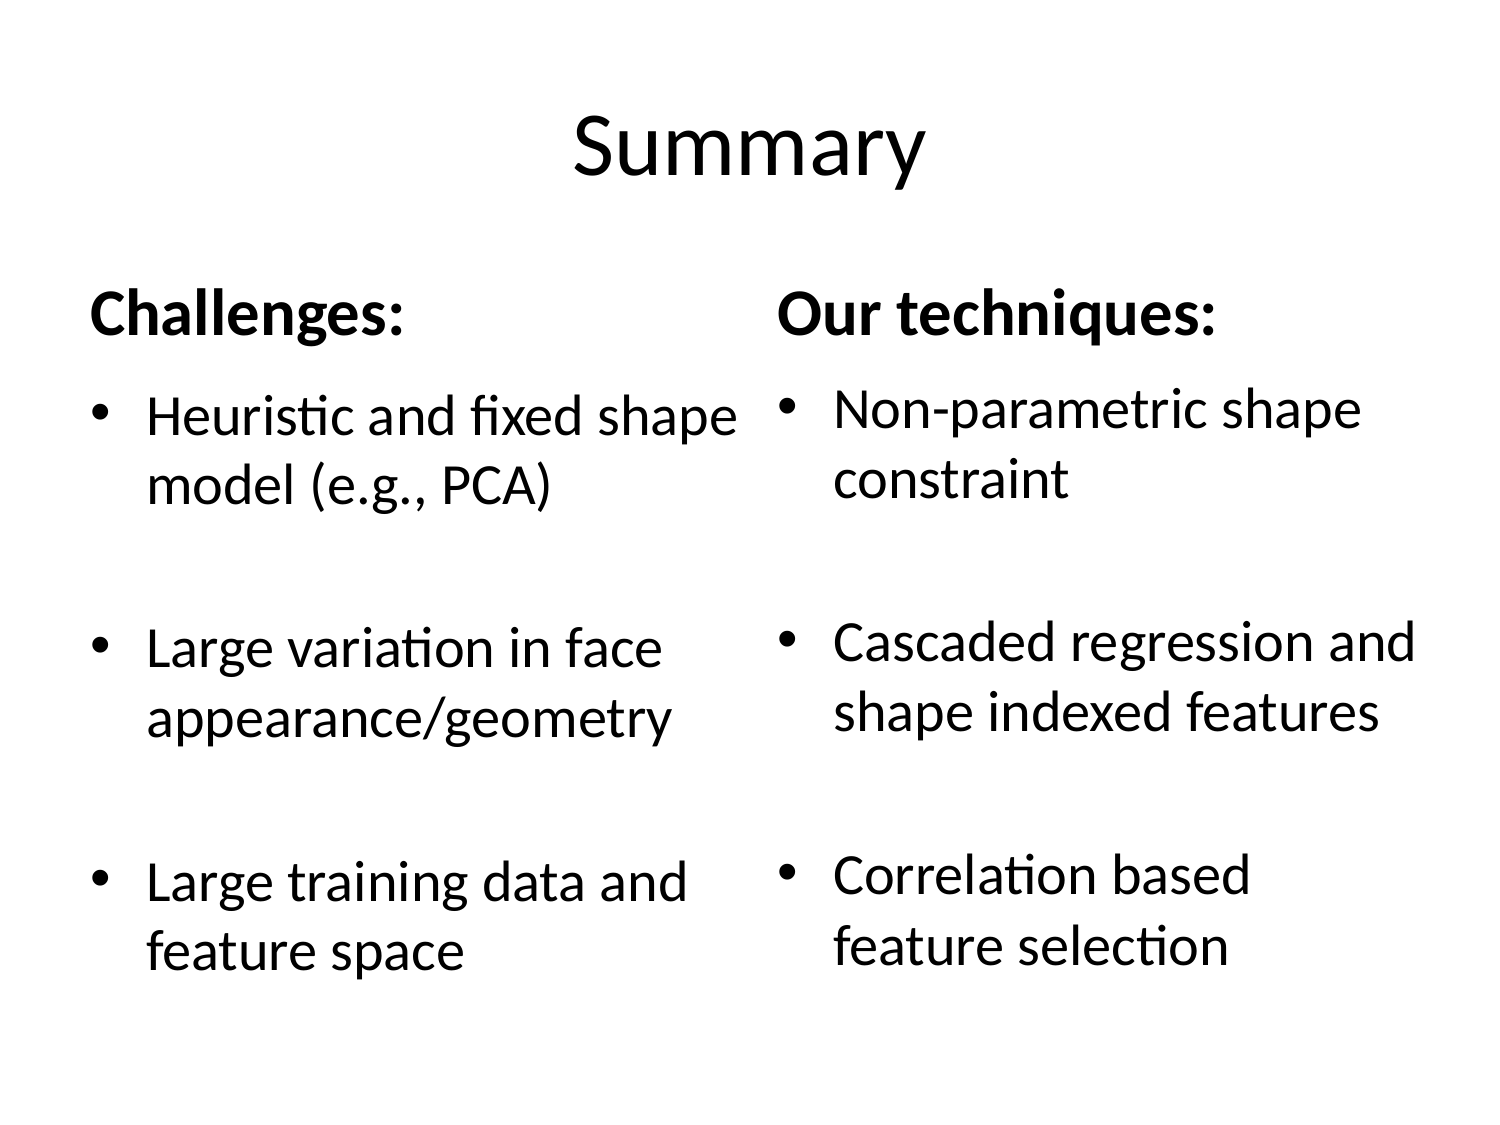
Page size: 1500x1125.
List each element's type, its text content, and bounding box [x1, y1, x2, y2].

list Challenges: [75, 251, 738, 357]
list Heuristic and fixed shape model (e.g., PCA) Large variation in face appearance/geometry Large training data and feature space [75, 369, 763, 1088]
title Summary [75, 45, 1425, 233]
list Non-parametric shape constraint Cascaded regression and shape indexed features Correlation based feature selection [761, 362, 1450, 1075]
list Our techniques: [761, 251, 1425, 357]
